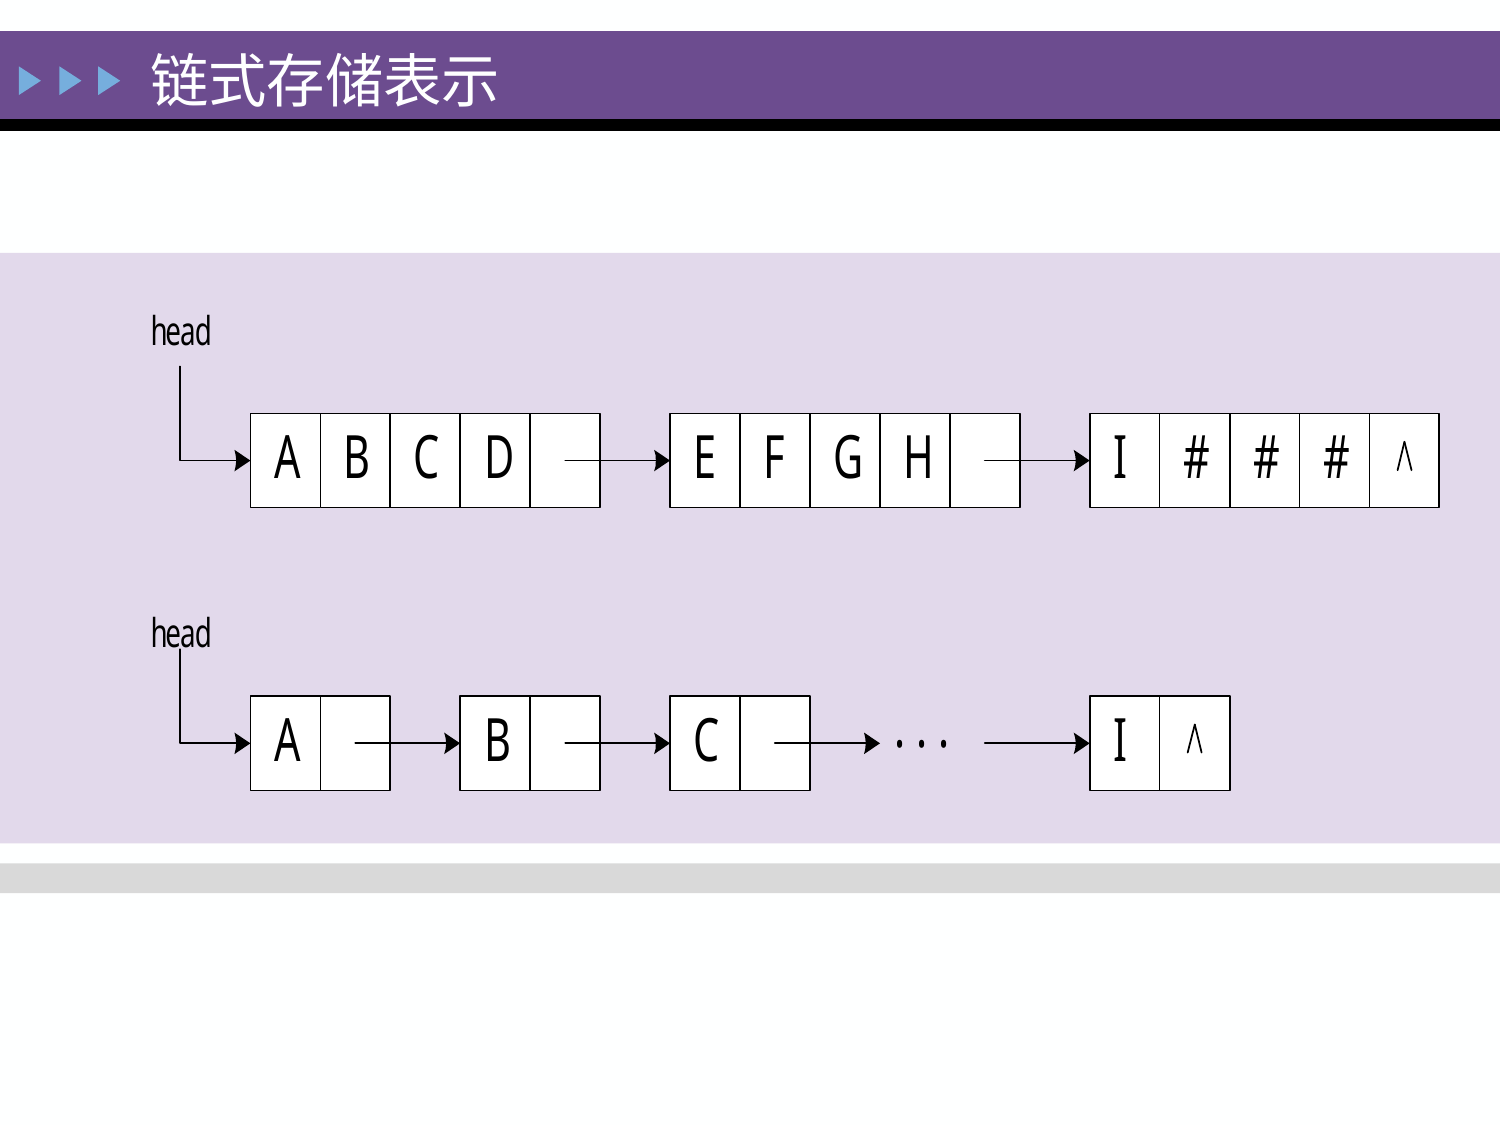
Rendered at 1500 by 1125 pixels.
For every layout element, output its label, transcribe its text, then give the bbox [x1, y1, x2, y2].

text_box [0, 252, 1500, 844]
text_box 链式存储表示 [135, 37, 714, 122]
text_box [0, 863, 1500, 894]
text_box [71, 275, 1443, 834]
